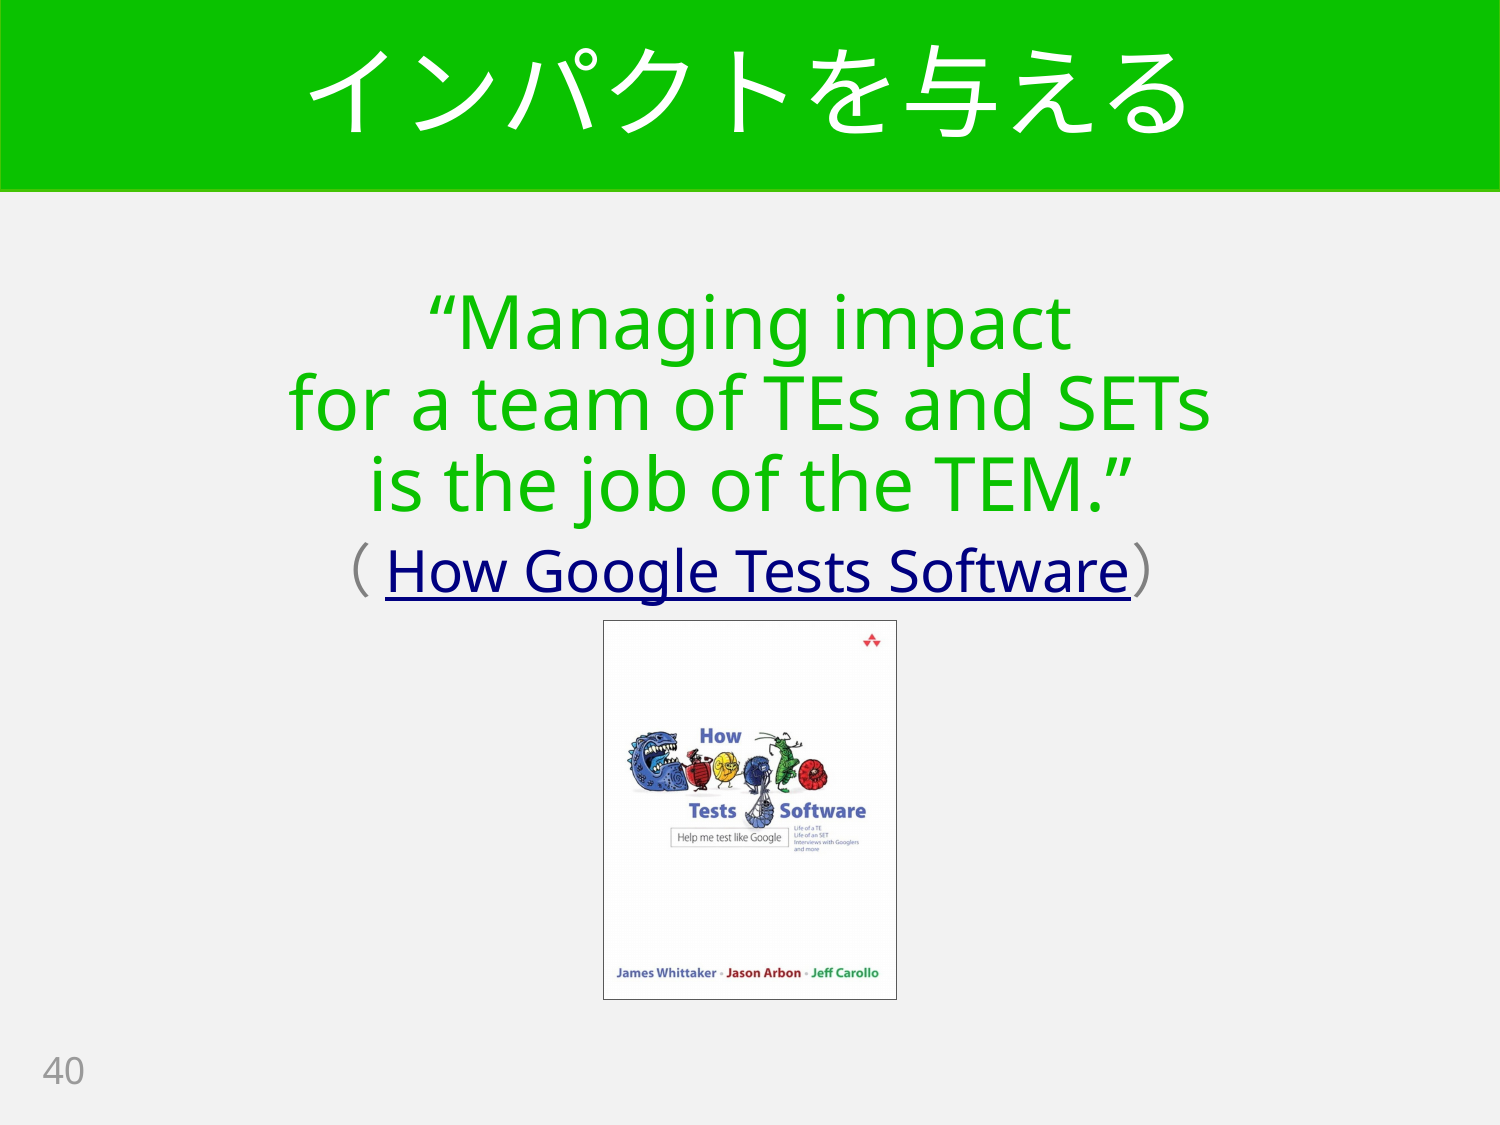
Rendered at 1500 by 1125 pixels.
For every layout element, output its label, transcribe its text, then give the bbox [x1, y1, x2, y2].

slide_number 40 [27, 1042, 146, 1102]
picture [603, 620, 897, 1000]
list “Managing impact for a team of TEs and SETs is the job of the TEM.” （How Google Tests Software） [103, 277, 1397, 1000]
title インパクトを与える [0, 53, 1500, 140]
